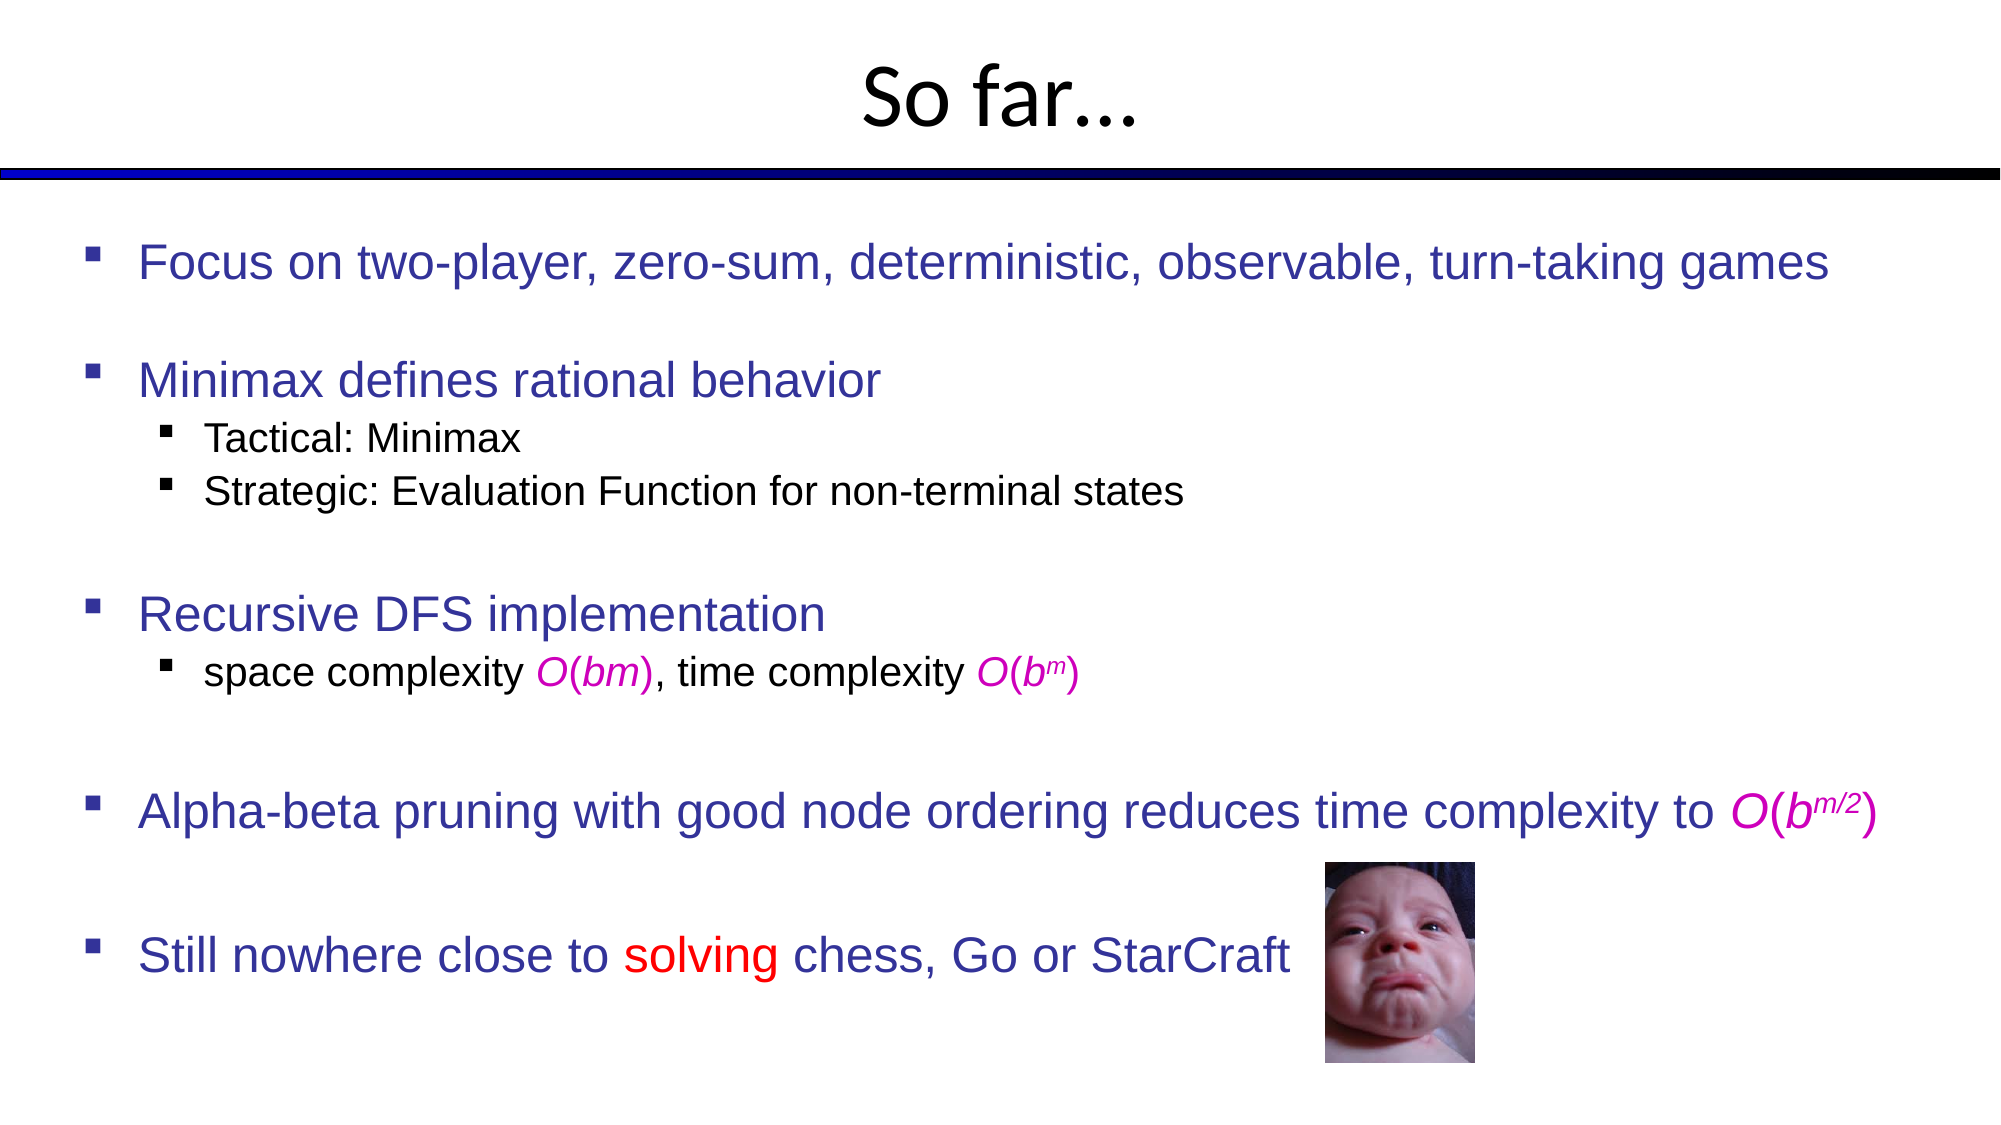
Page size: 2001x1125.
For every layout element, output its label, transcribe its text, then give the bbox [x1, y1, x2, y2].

title So far… [0, 0, 2000, 184]
list Focus on two-player, zero-sum, deterministic, observable, turn-taking games Minimax defines rational behavior Tactical: Minimax Strategic: Evaluation Function for non-terminal states Recursive DFS implementation space complexity O(bm), time complexity O(bm) Alpha-beta pruning with good node ordering reduces time complexity to O(bm/2) Still nowhere close to solving chess, Go or StarCraft [66, 228, 1934, 1006]
picture [1324, 862, 1476, 1063]
